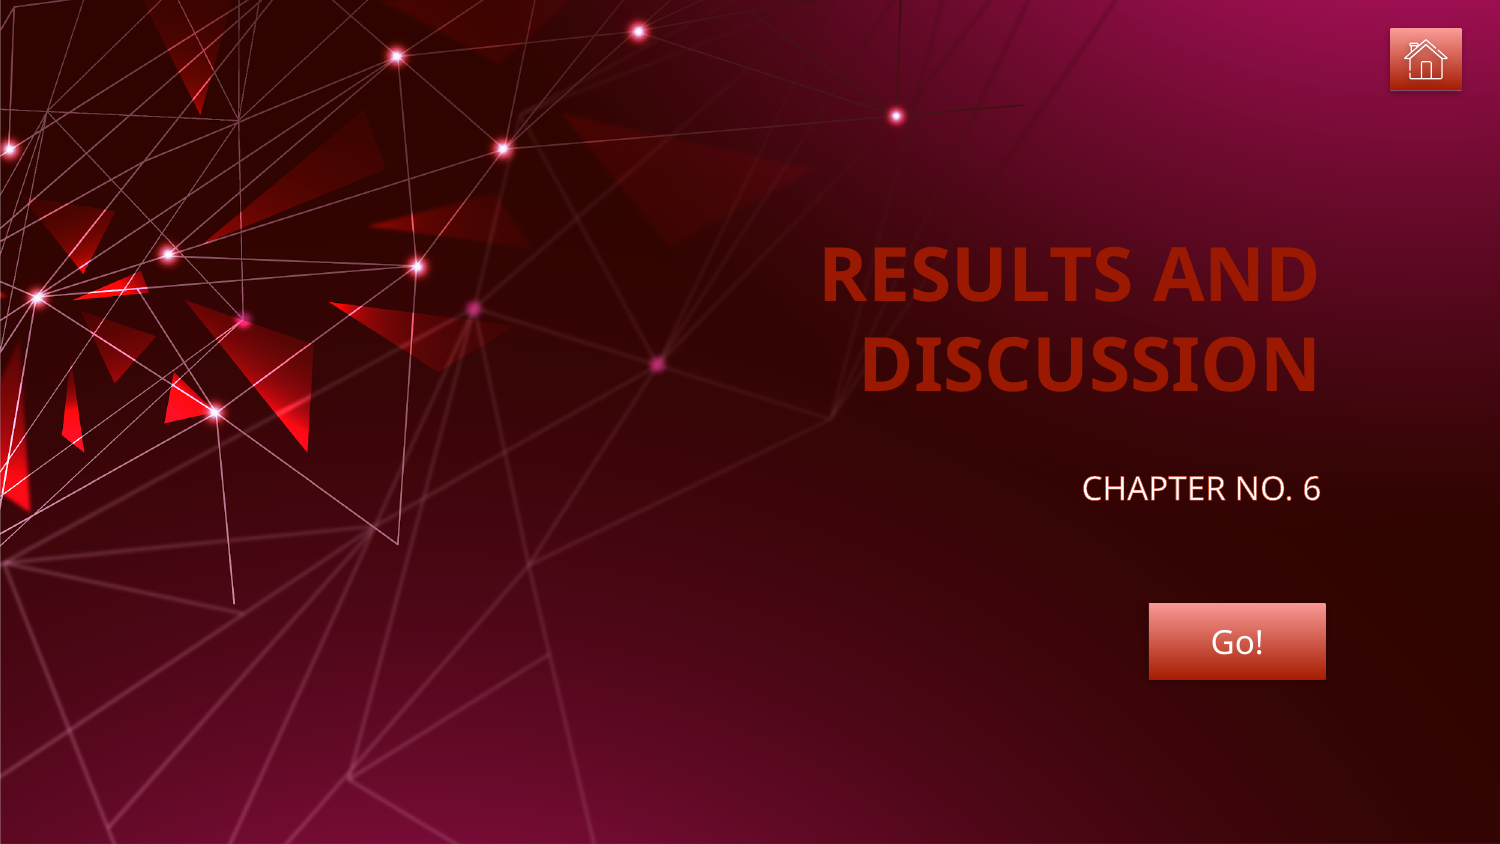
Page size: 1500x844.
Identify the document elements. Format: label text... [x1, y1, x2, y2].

picture [0, 0, 1500, 844]
subtitle CHAPTER NO. 6 [845, 451, 1337, 604]
text_box [1148, 603, 1326, 680]
title RESULTS AND DISCUSSION [562, 180, 1337, 452]
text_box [1390, 28, 1462, 91]
subtitle Go! [1170, 613, 1304, 670]
